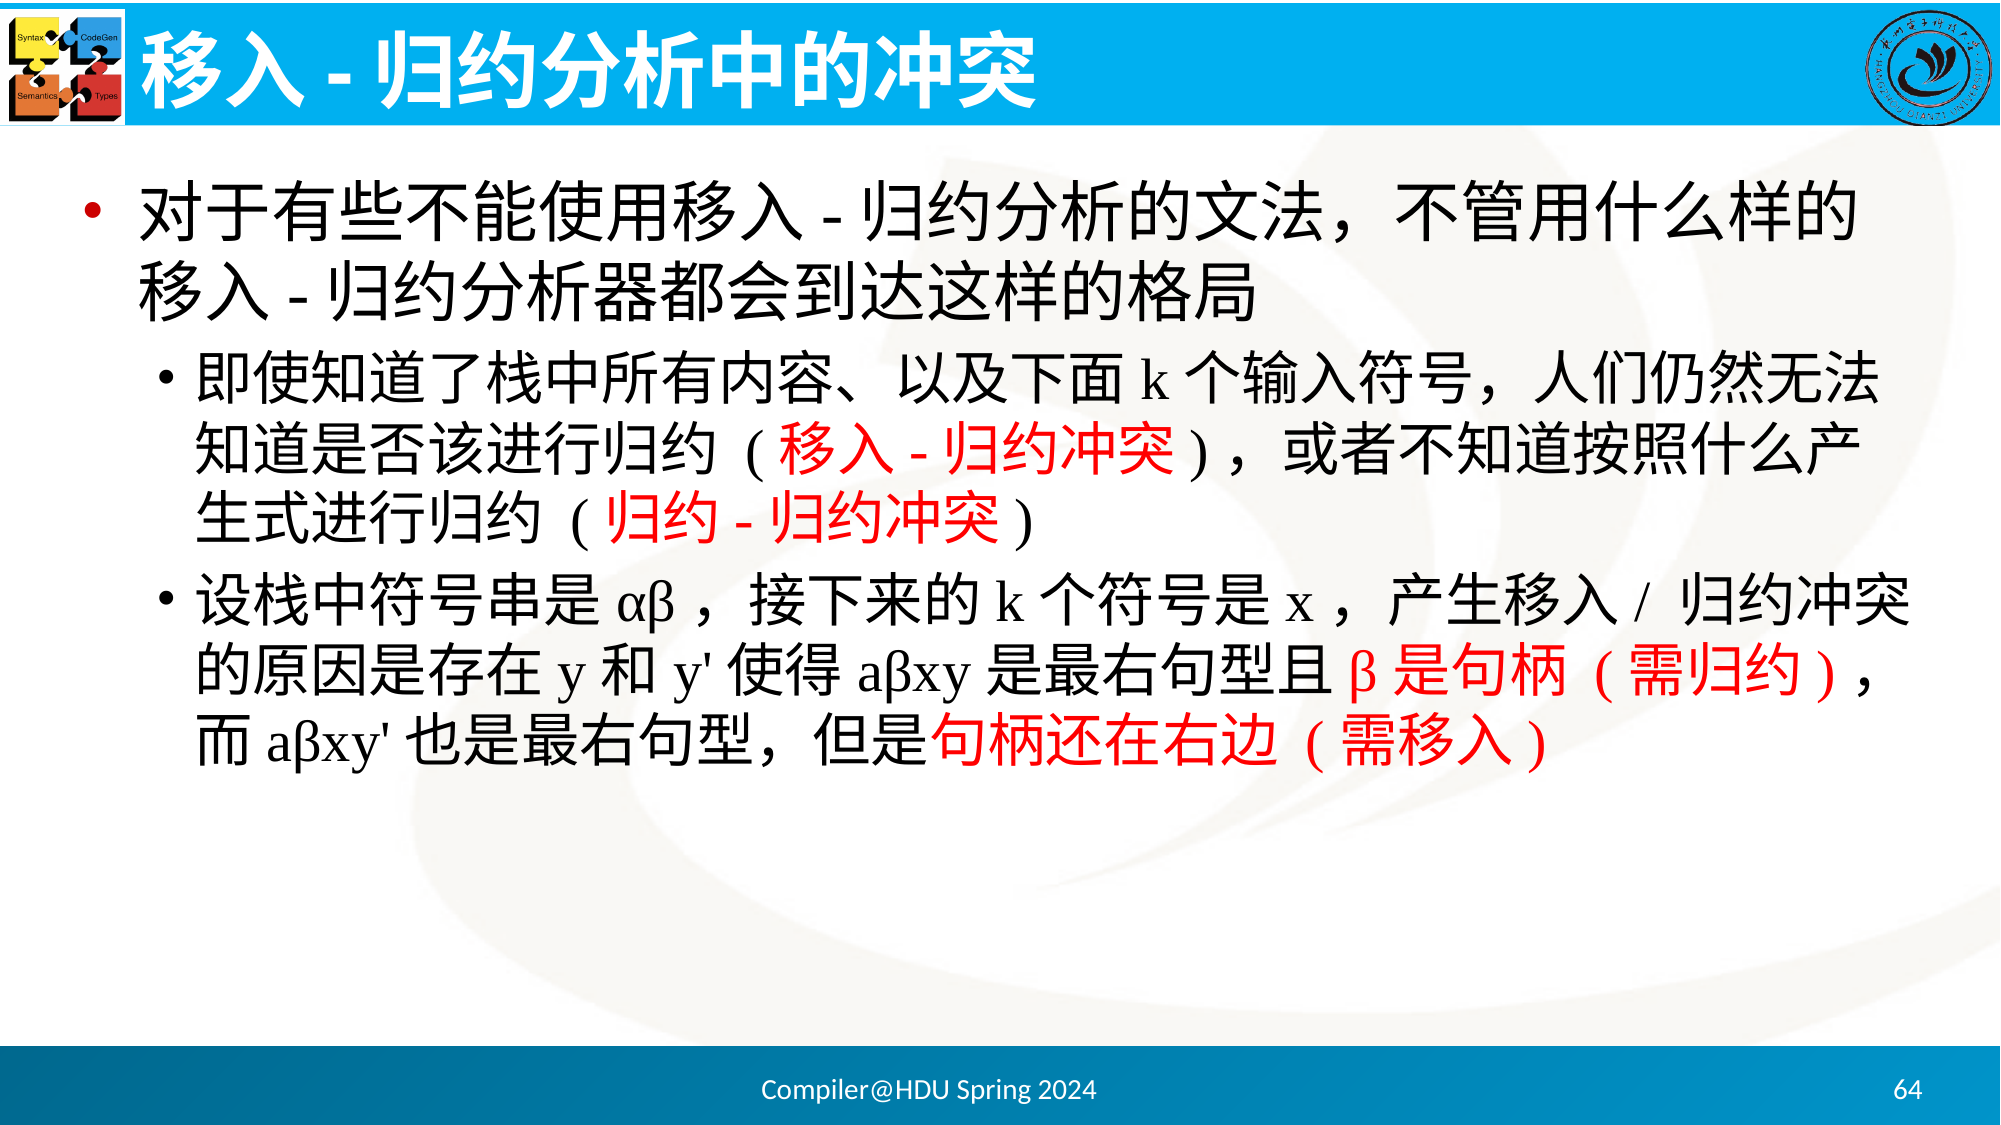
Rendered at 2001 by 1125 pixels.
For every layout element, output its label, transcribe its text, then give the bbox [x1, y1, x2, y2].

title 移入-归约分析中的冲突 [125, 6, 1934, 126]
list 对于有些不能使用移入-归约分析的文法，不管用什么样的移入-归约分析器都会到达这样的格局 即使知道了栈中所有内容、以及下面k个输入符号，人们仍然无法知道是否该进行归约 (移入-归约冲突)，或者不知道按照什么产生式进行归约 (归约-归约冲突) 设栈中符号串是αβ，接下来的k个符号是x，产生移入/ 归约冲突的原因是存在y和y'使得aβxy是最右句型且β是句柄 (需归约)，而aβxy'也是最右句型，但是句柄还在右边 (需移入) [66, 162, 1934, 980]
footer Compiler@HDU Spring 2024 [612, 1049, 1247, 1125]
slide_number 64 [1503, 1049, 1938, 1125]
